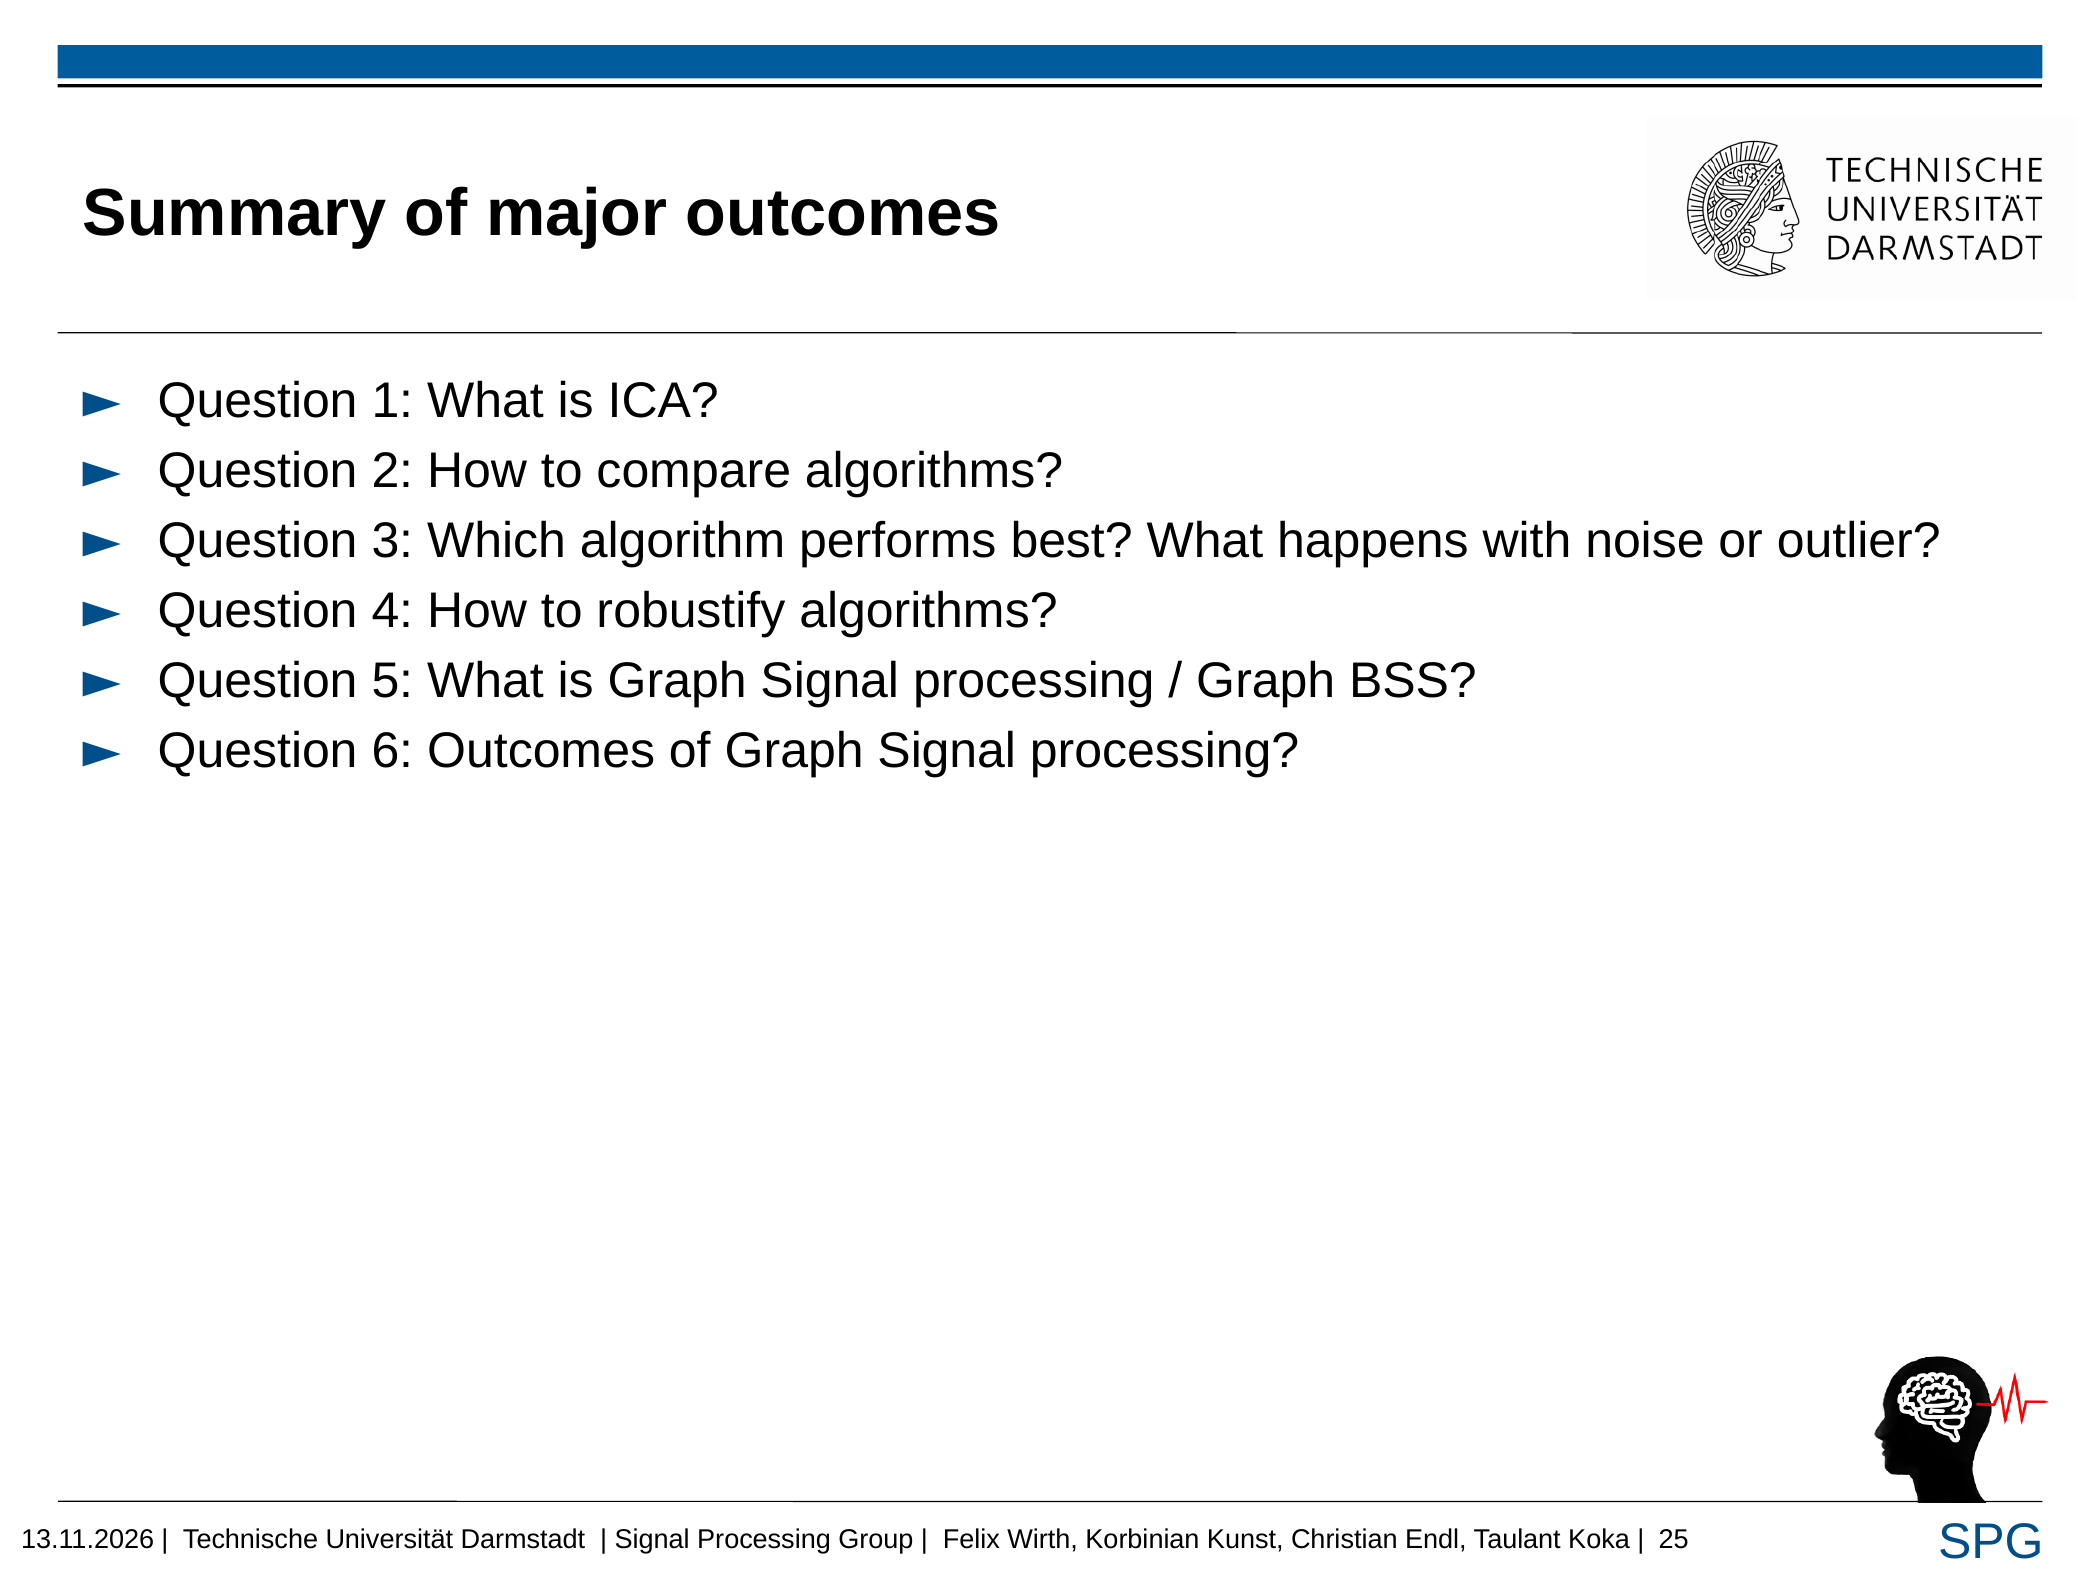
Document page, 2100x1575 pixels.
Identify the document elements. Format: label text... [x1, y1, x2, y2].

picture [1871, 1347, 2051, 1503]
list Question 1: What is ICA? Question 2: How to compare algorithms? Question 3: Which algorithm performs best? What happens with noise or outlier? Question 4: How to robustify algorithms? Question 5: What is Graph Signal processing / Graph BSS? Question 6: Outcomes of Graph Signal processing? [82, 367, 2018, 1449]
picture [1662, 117, 2077, 300]
title Summary of major outcomes [82, 112, 1662, 306]
